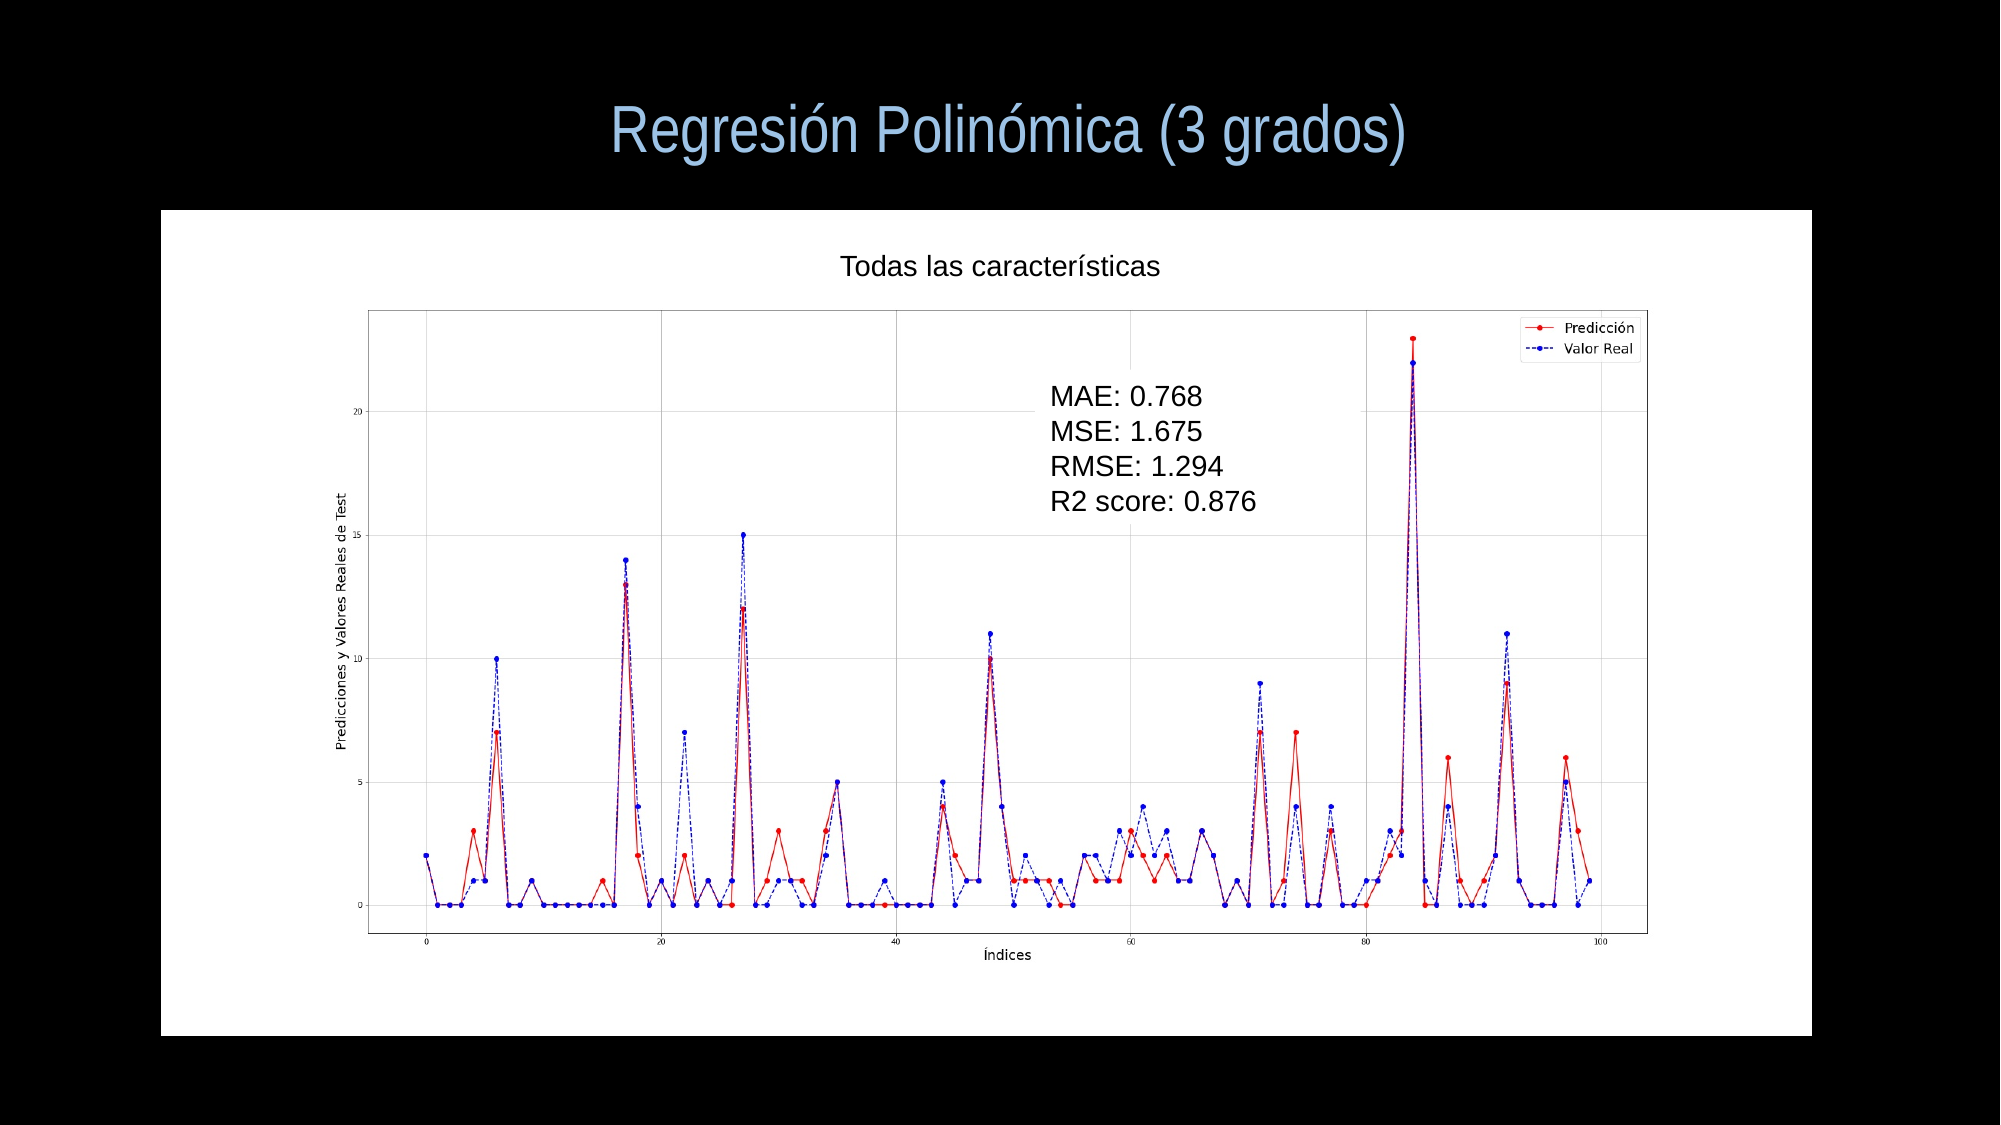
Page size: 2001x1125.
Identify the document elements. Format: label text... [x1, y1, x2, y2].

picture [161, 210, 1813, 1037]
text_box Regresión Polinómica (3 grados) [263, 78, 1758, 173]
